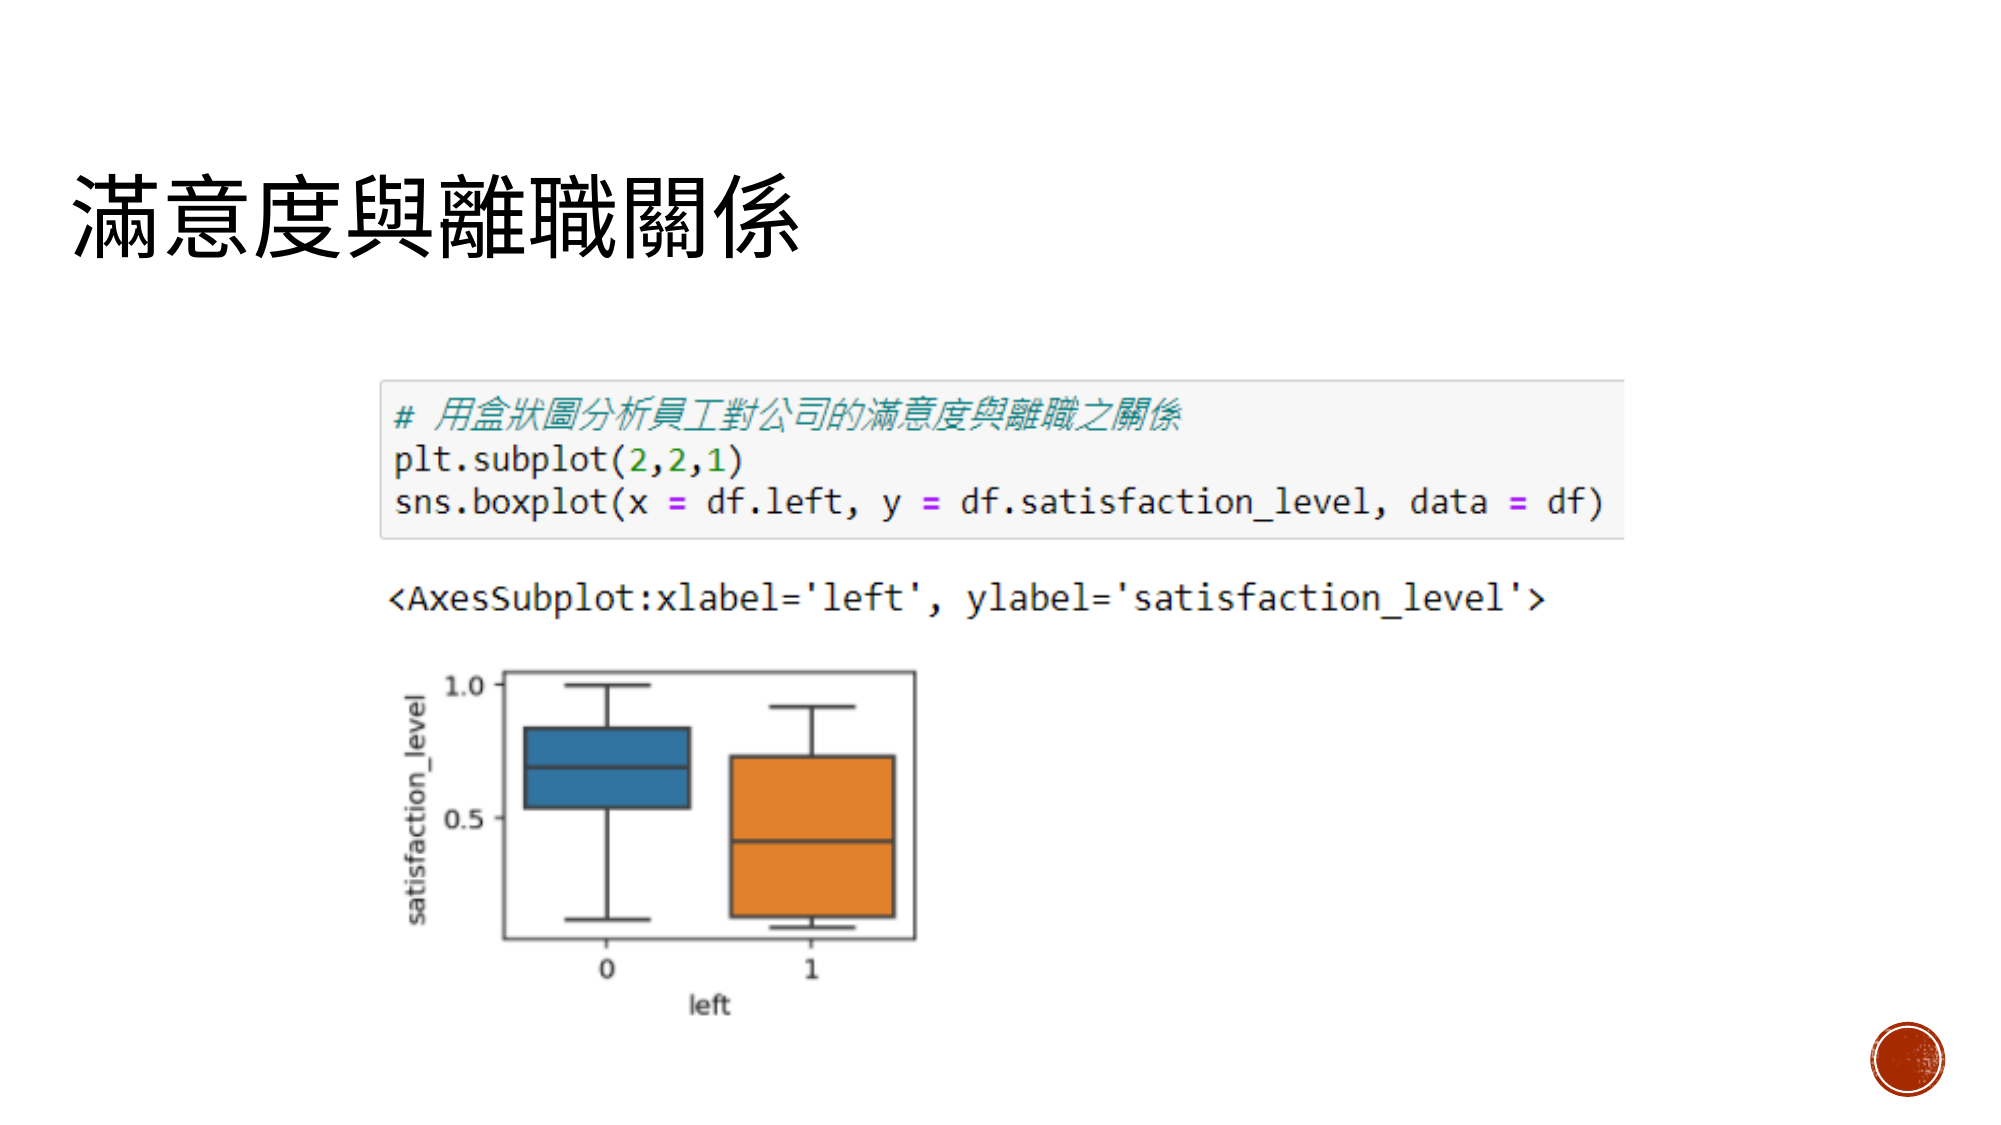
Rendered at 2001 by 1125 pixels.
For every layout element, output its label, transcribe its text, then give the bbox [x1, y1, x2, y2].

title 滿意度與離職關係 [54, 90, 1705, 355]
picture [375, 379, 1625, 540]
picture [376, 565, 1574, 1054]
